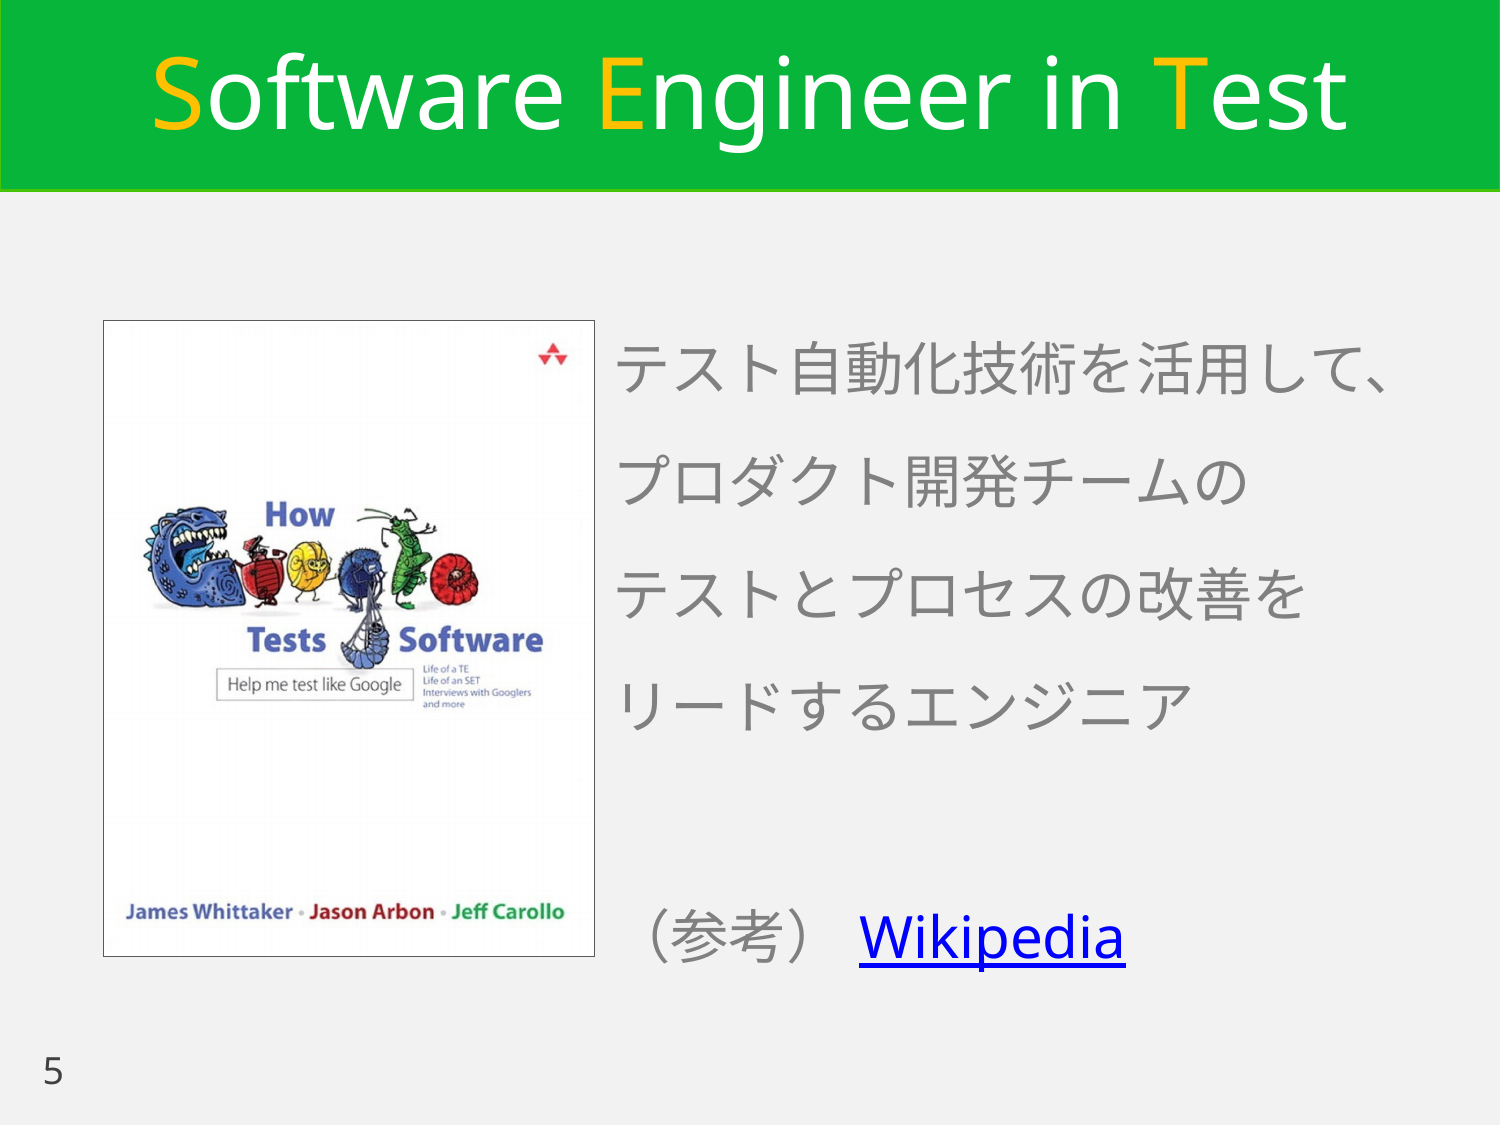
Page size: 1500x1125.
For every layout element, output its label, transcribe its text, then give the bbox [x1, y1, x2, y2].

slide_number 5 [27, 1042, 146, 1102]
text_box テスト自動化技術を活用して、 プロダクト開発チームの テストとプロセスの改善を リードするエンジニア （参考）Wikipedia [594, 277, 1397, 1000]
title Software Engineer in Test [0, 53, 1500, 140]
picture [103, 320, 595, 957]
